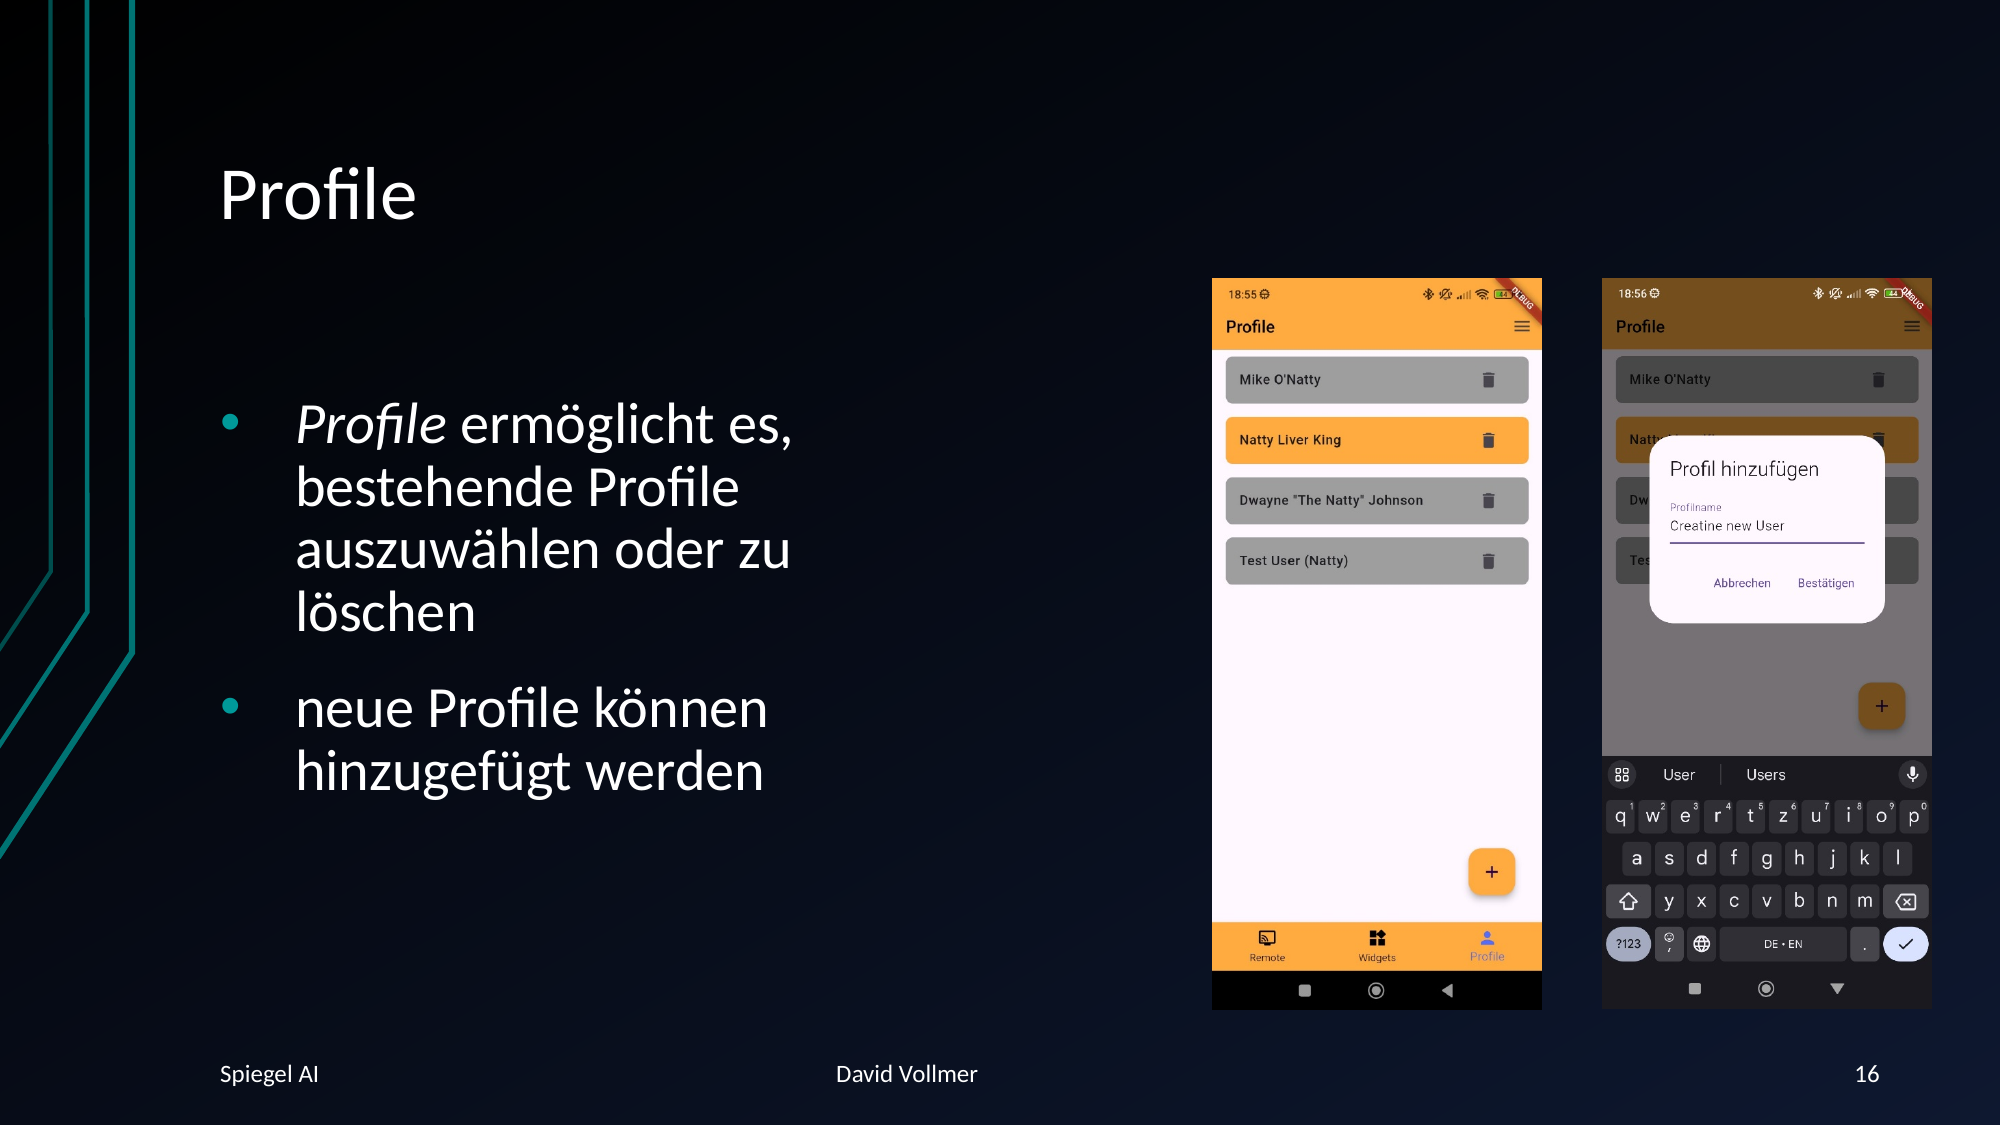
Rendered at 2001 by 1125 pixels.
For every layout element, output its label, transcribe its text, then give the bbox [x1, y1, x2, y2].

title Profile [200, 45, 1900, 246]
footer Spiegel AI David Vollmer [200, 1042, 1434, 1103]
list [1602, 278, 1932, 1009]
picture [1212, 278, 1542, 1010]
text_box Profile ermöglicht es, bestehende Profile auszuwählen oder zu löschen neue Profile können hinzugefügt werden [200, 279, 894, 1013]
slide_number 16 [1733, 1042, 1900, 1103]
